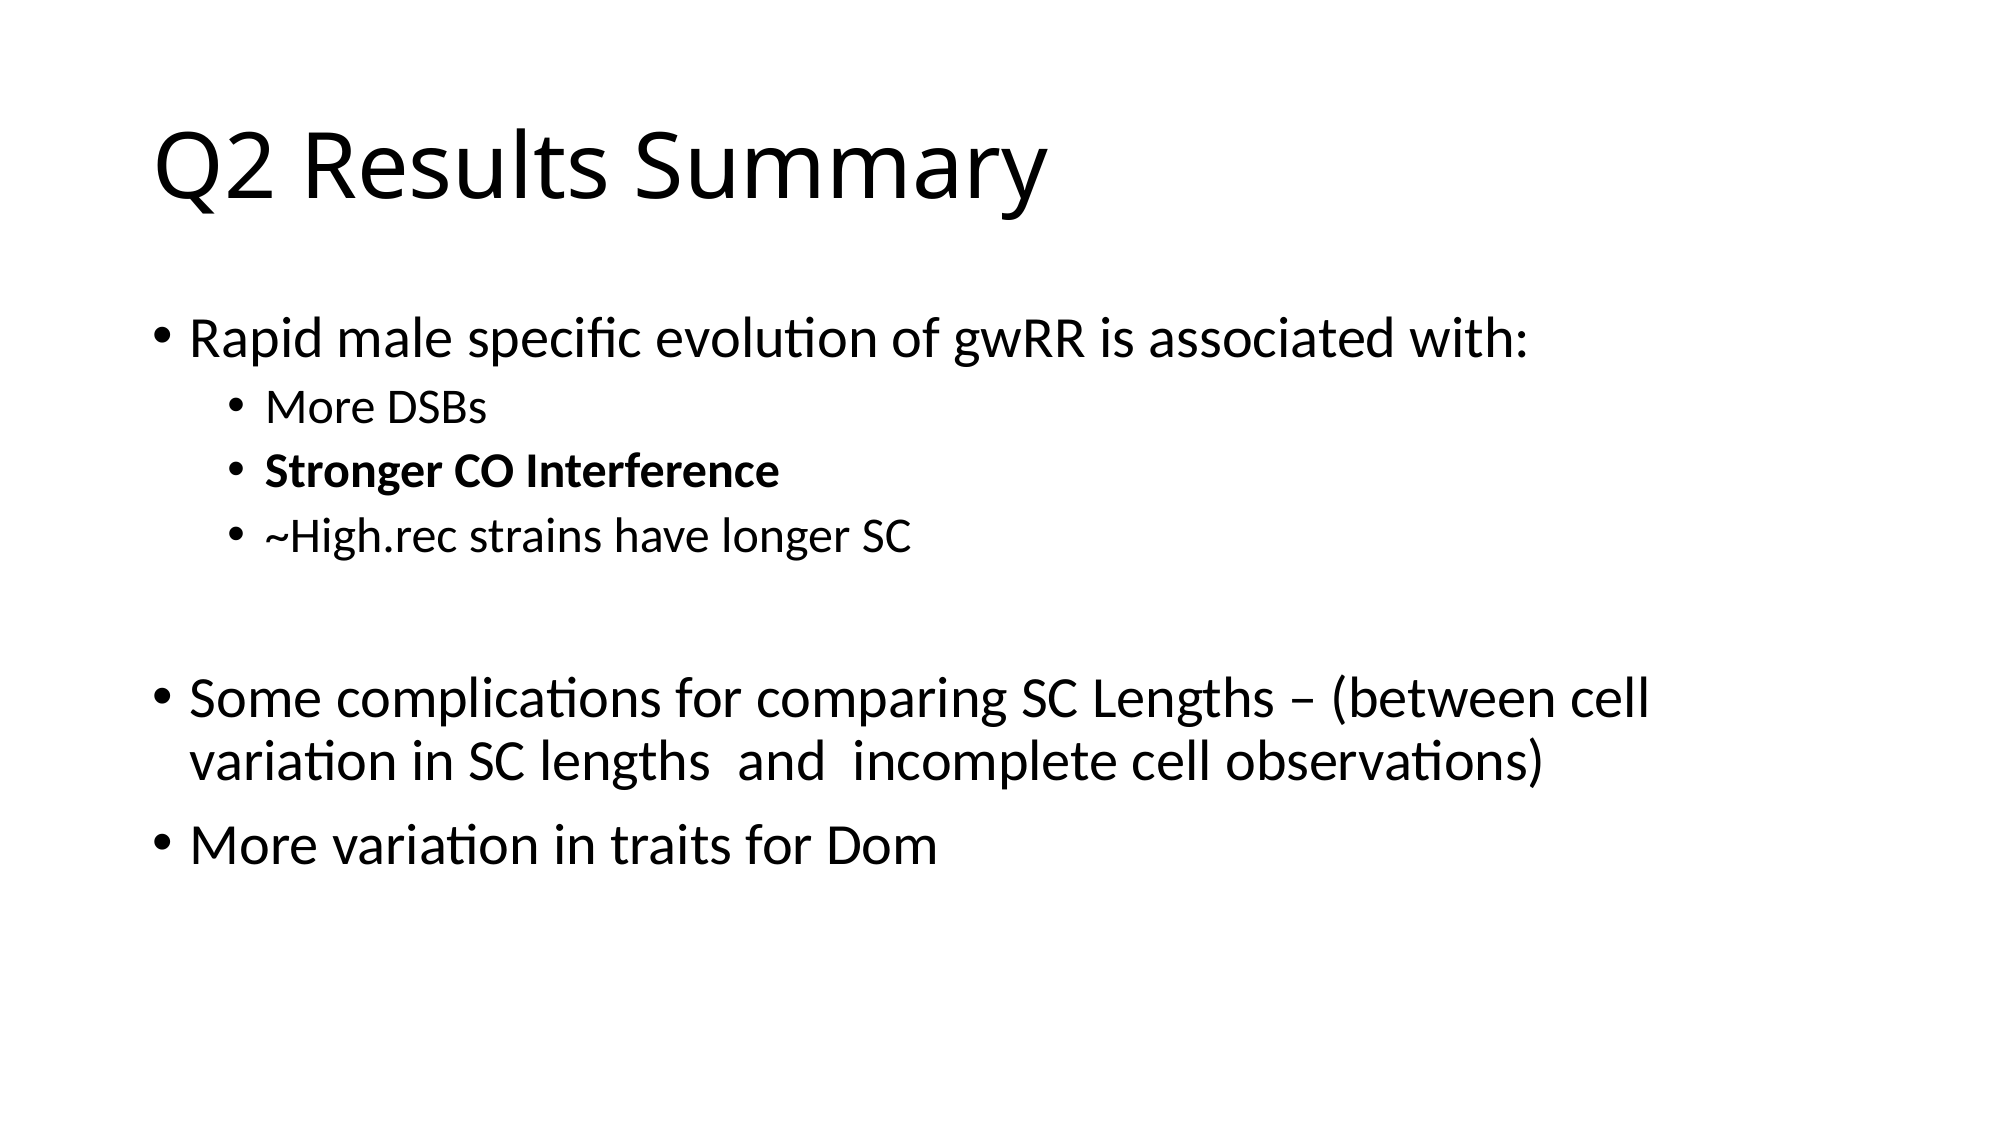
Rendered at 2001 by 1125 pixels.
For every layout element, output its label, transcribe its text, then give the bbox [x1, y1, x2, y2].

list Rapid male specific evolution of gwRR is associated with: More DSBs Stronger CO Interference ~High.rec strains have longer SC Some complications for comparing SC Lengths – (between cell variation in SC lengths and incomplete cell observations) More variation in traits for Dom [137, 299, 1863, 1014]
title Q2 Results Summary [137, 59, 1863, 278]
